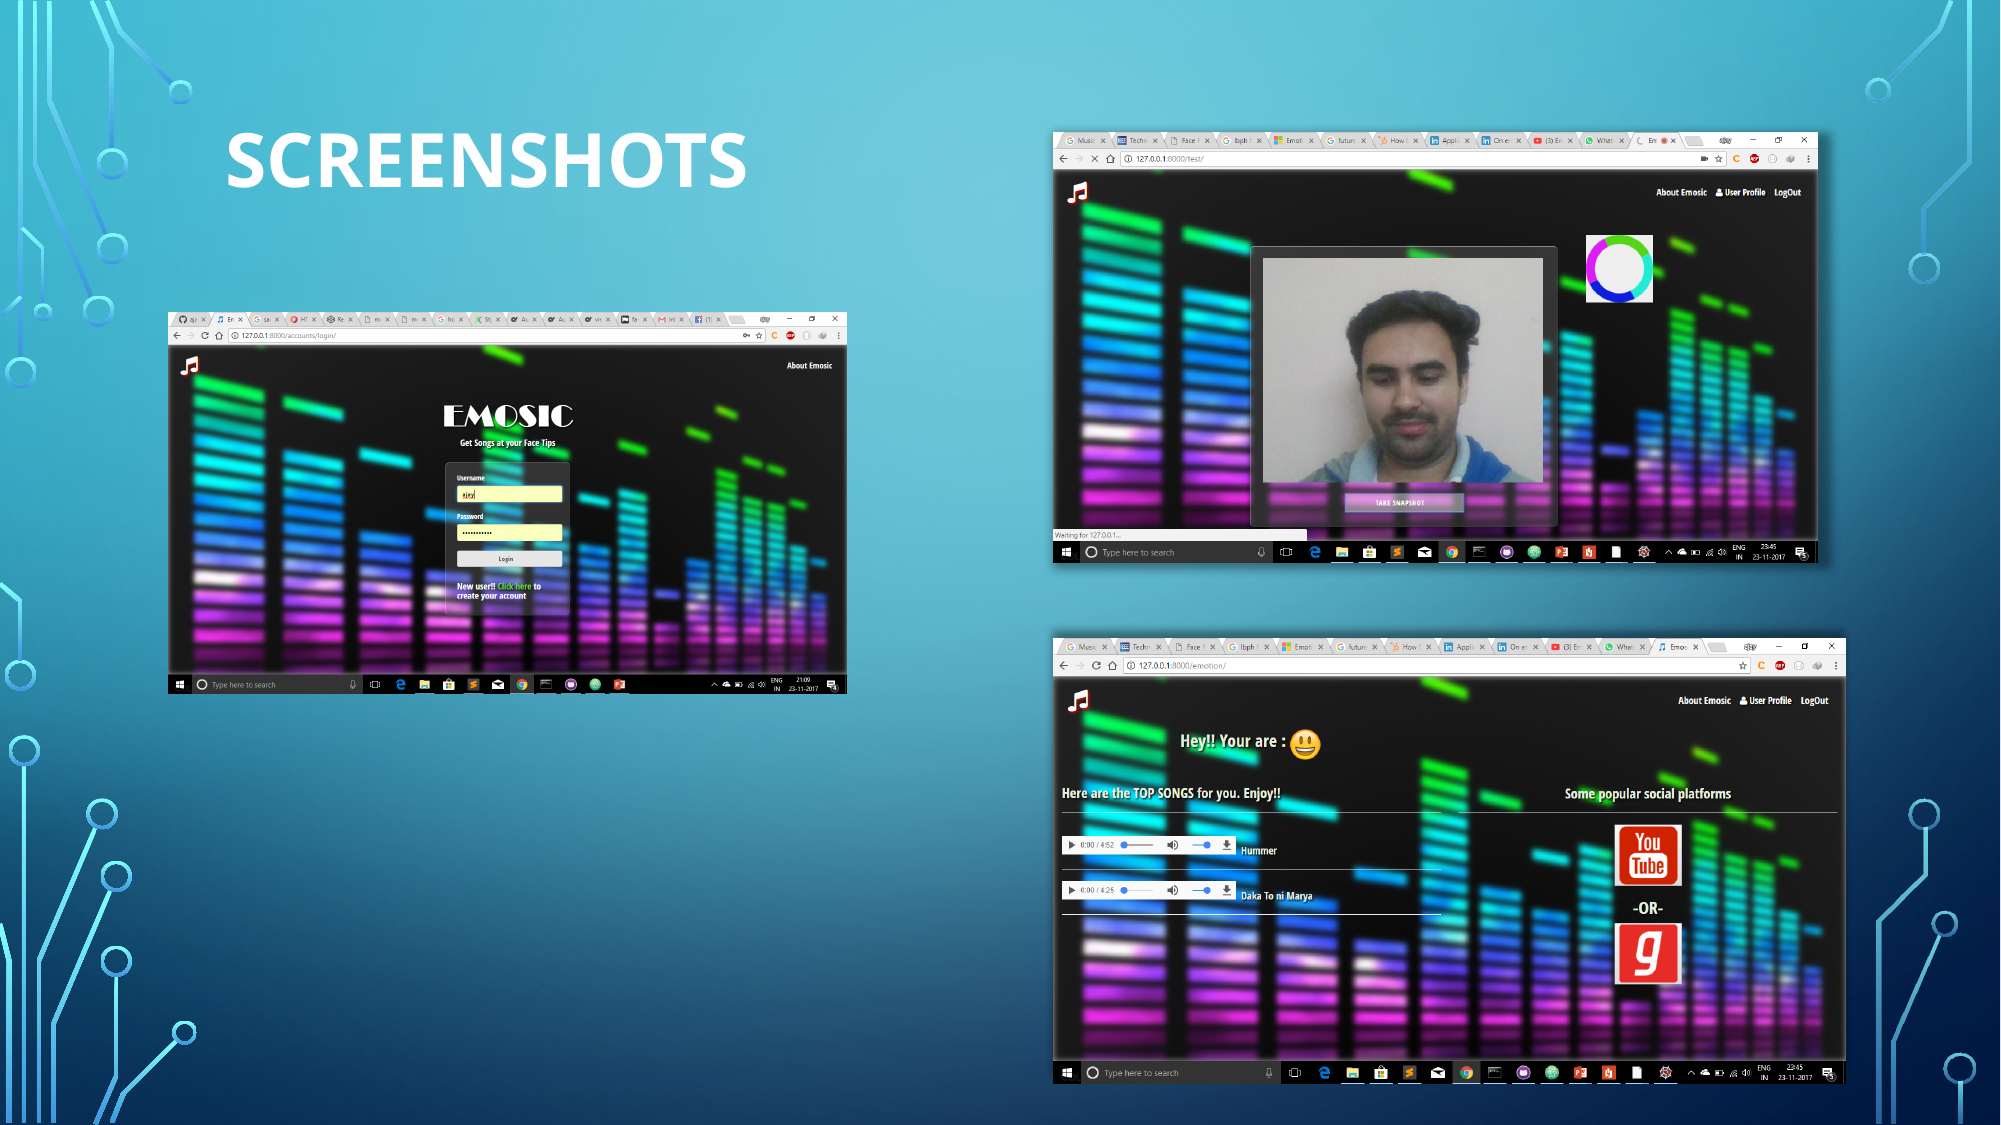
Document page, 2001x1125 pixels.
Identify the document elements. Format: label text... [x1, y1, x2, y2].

picture [168, 312, 847, 695]
picture [1053, 132, 1818, 563]
picture [1053, 637, 1846, 1084]
title Screenshots [0, 41, 1301, 285]
